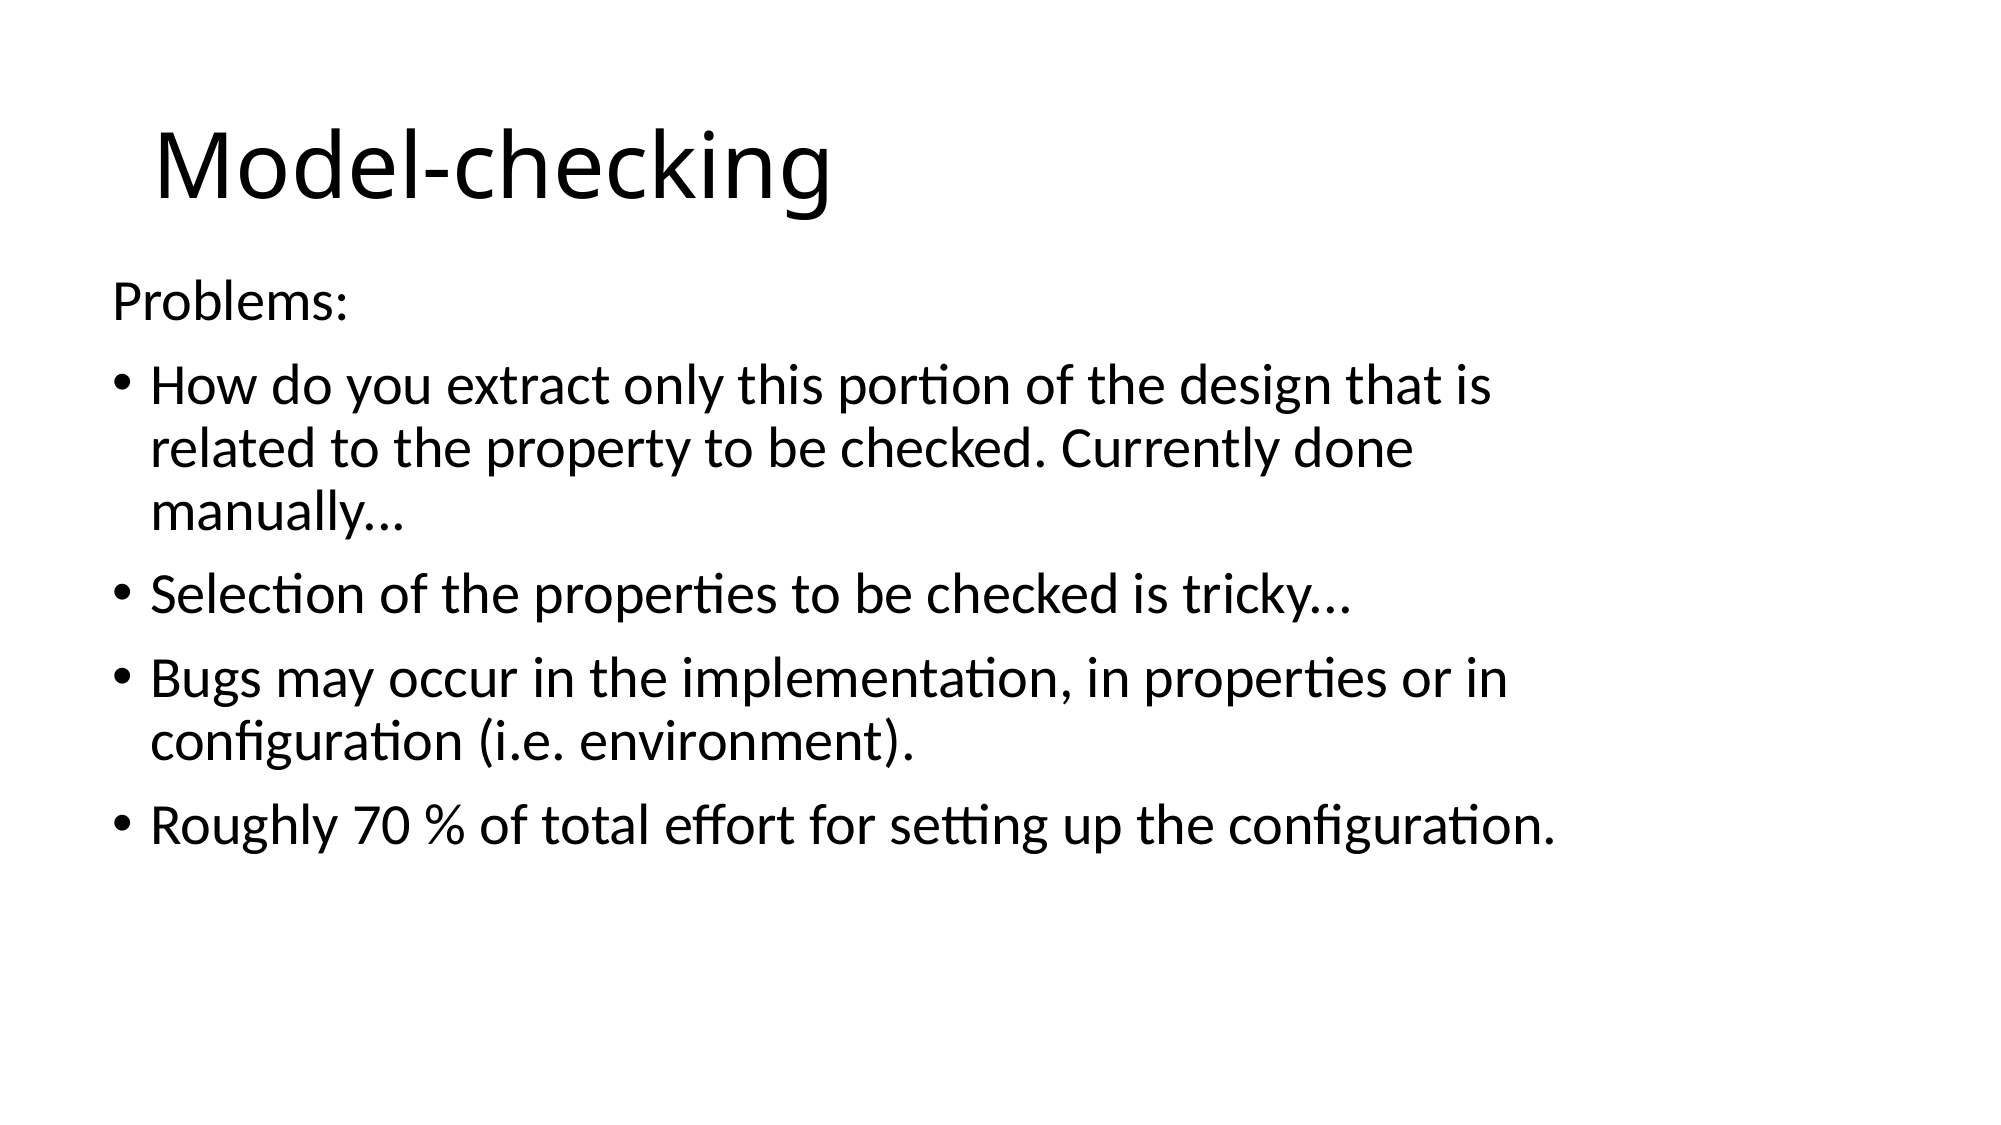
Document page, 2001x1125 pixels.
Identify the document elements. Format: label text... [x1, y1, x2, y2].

title Model-checking [137, 59, 1863, 278]
list Problems: How do you extract only this portion of the design that is related to the property to be checked. Currently done manually... Selection of the properties to be checked is tricky... Bugs may occur in the implementation, in properties or in configuration (i.e. environment). Roughly 70 % of total effort for setting up the configuration. [97, 262, 1638, 1000]
